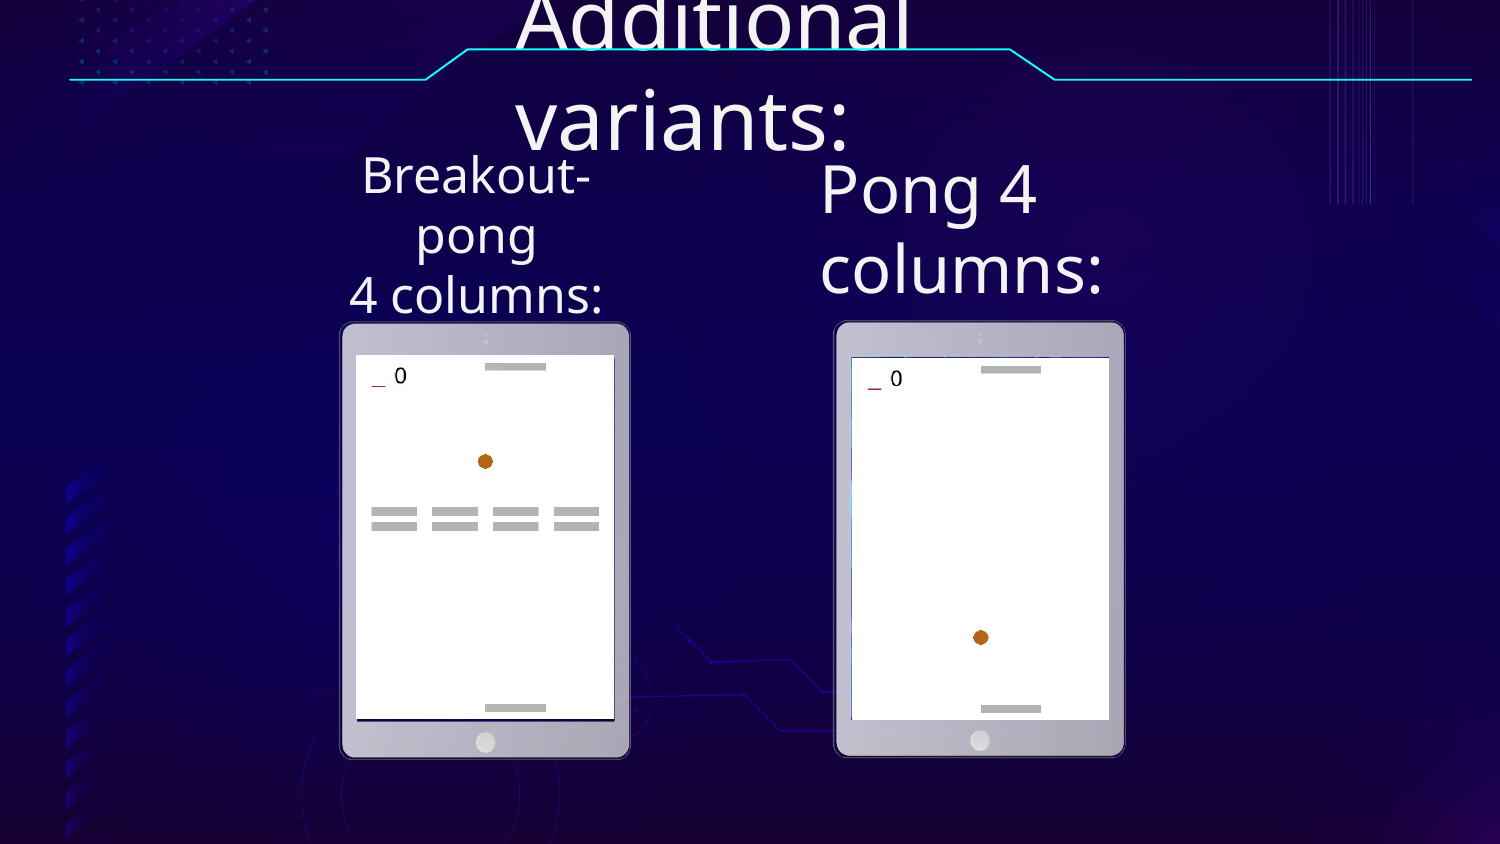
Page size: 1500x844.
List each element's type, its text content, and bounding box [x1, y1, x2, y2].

text_box Additional variants: [500, 50, 1174, 182]
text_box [355, 354, 615, 721]
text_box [851, 357, 1110, 722]
text_box Pong 4 columns: [804, 213, 1174, 322]
text_box Breakout-pong 4 columns: [310, 230, 644, 339]
picture [0, 0, 1500, 844]
text_box Additional variants: [500, 1, 1174, 79]
